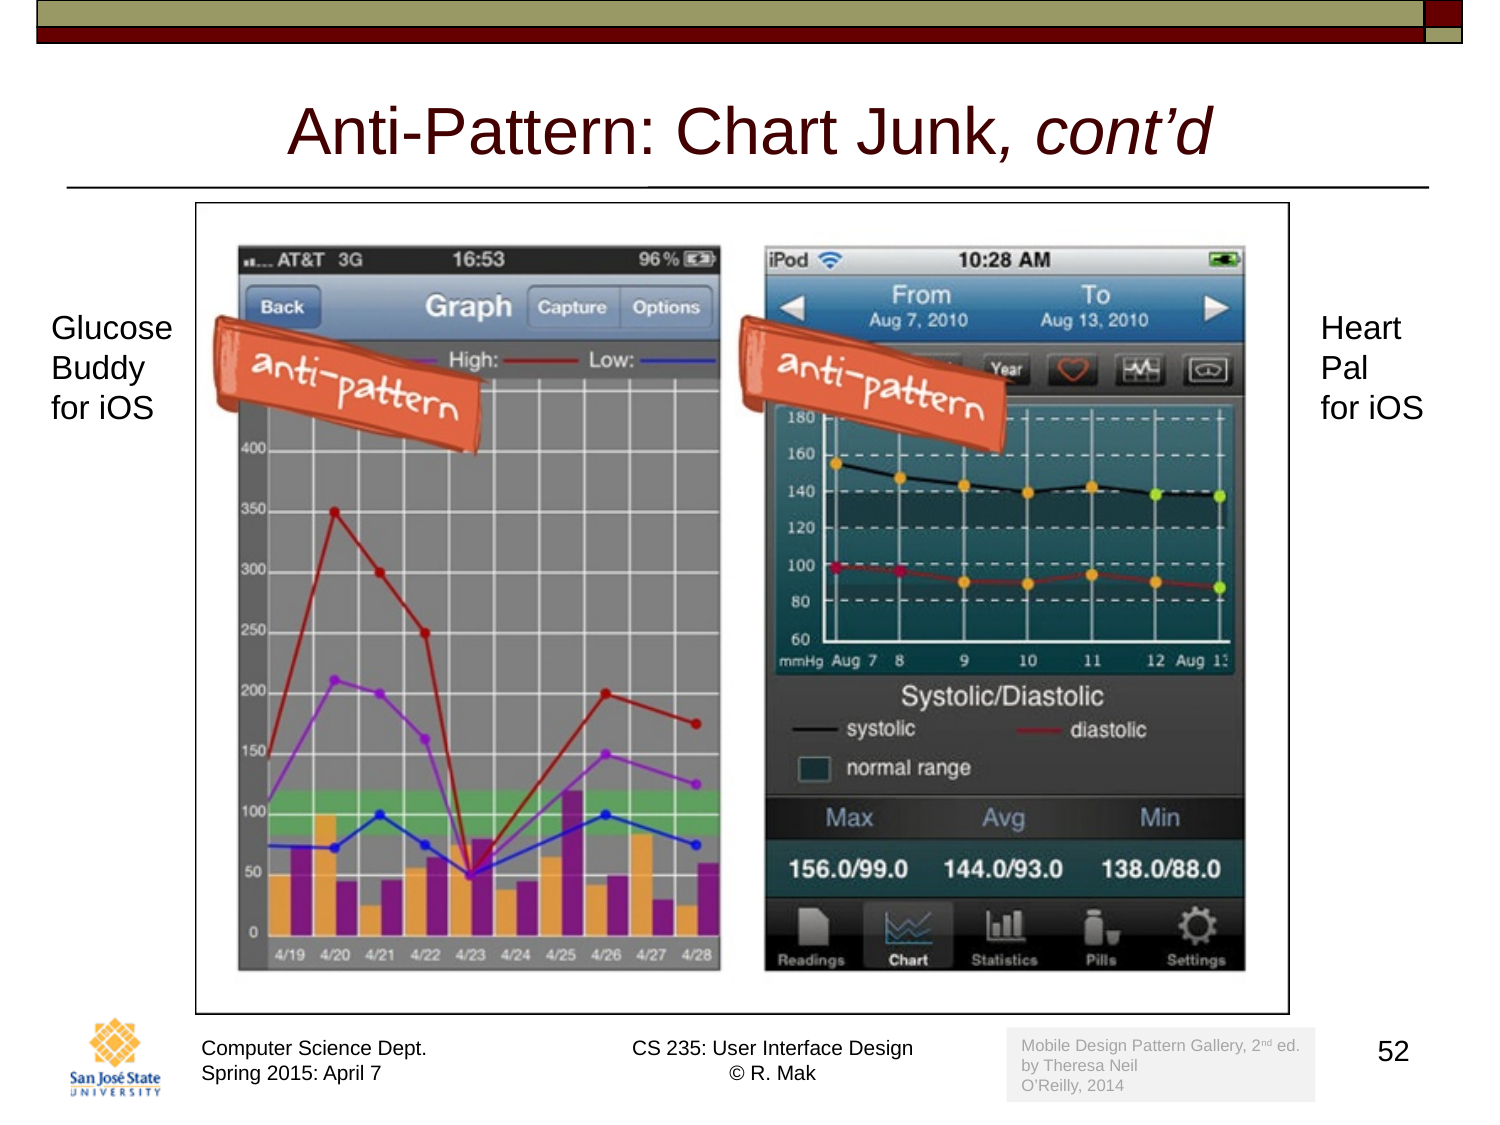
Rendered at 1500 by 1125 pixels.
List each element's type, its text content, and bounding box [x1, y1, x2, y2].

text_box Mobile Design Pattern Gallery, 2nd ed. by Theresa Neil O’Reilly, 2014 [1006, 1027, 1316, 1103]
slide_number 52 [1112, 1025, 1425, 1100]
title Anti-Pattern: Chart Junk, cont’d [75, 67, 1425, 175]
picture [60, 1012, 166, 1112]
picture [194, 202, 1291, 1015]
text_box Heart Pal for iOS [1305, 298, 1440, 434]
text_box Glucose Buddy for iOS [36, 298, 189, 434]
